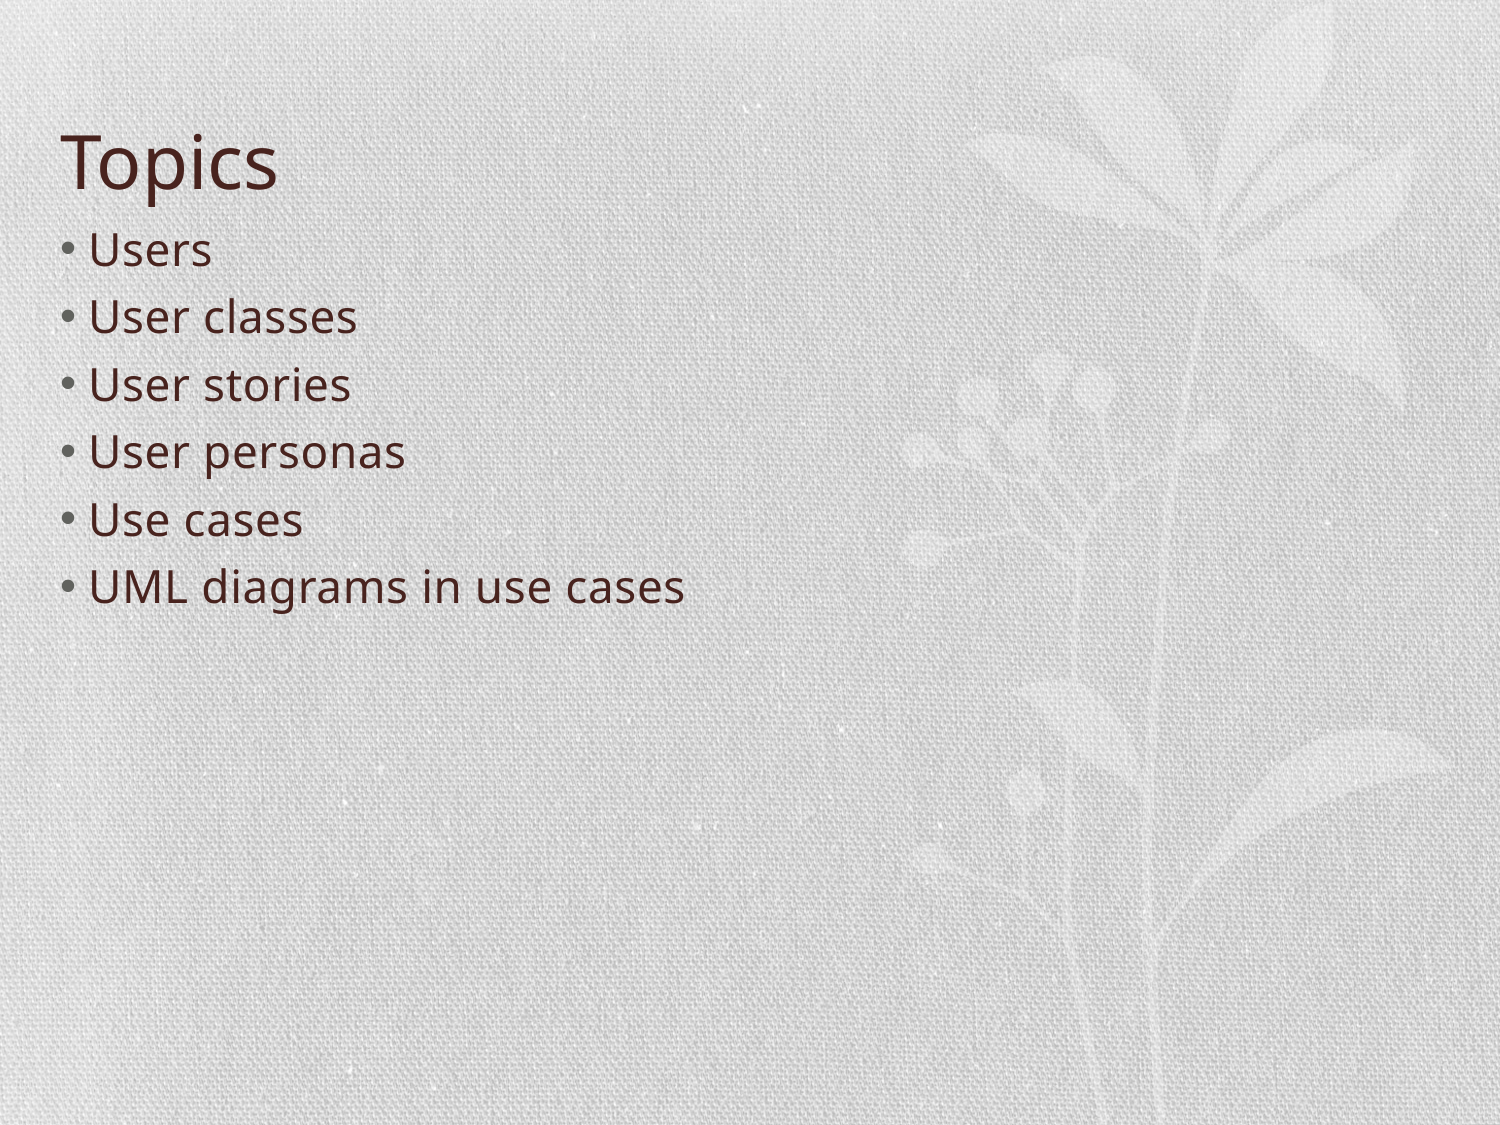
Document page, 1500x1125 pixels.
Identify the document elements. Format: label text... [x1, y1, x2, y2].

title Topics [45, 37, 1455, 213]
list Users User classes User stories User personas Use cases UML diagrams in use cases [45, 213, 1455, 1023]
